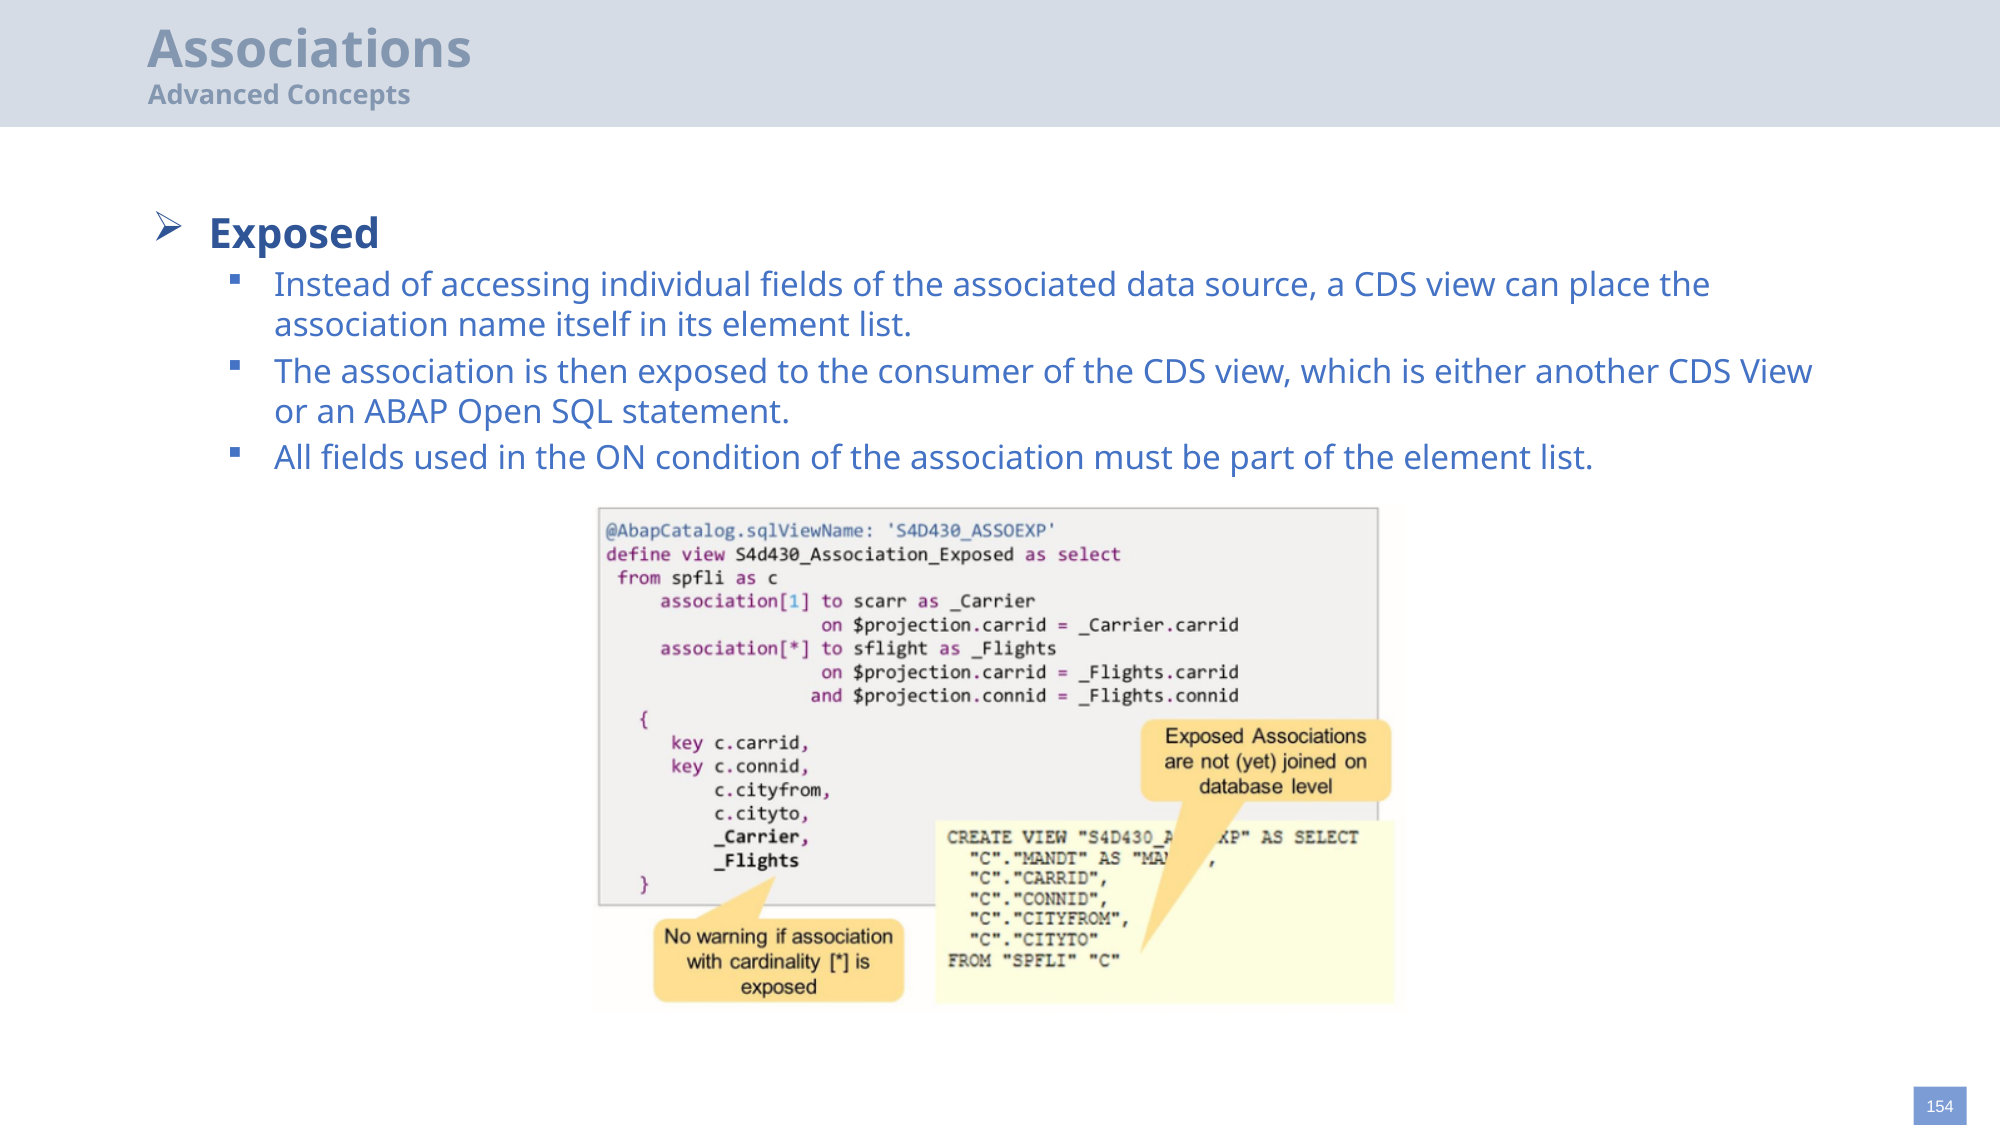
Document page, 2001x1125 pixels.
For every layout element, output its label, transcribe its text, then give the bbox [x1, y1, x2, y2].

list Exposed Instead of accessing individual fields of the associated data source, a CDS view can place the association name itself in its element list. The association is then exposed to the consumer of the CDS view, which is either another CDS View or an ABAP Open SQL statement. All fields used in the ON condition of the association must be part of the element list. [137, 199, 1863, 1014]
title Associations Advanced Concepts [133, 0, 1867, 128]
picture [592, 504, 1408, 1014]
